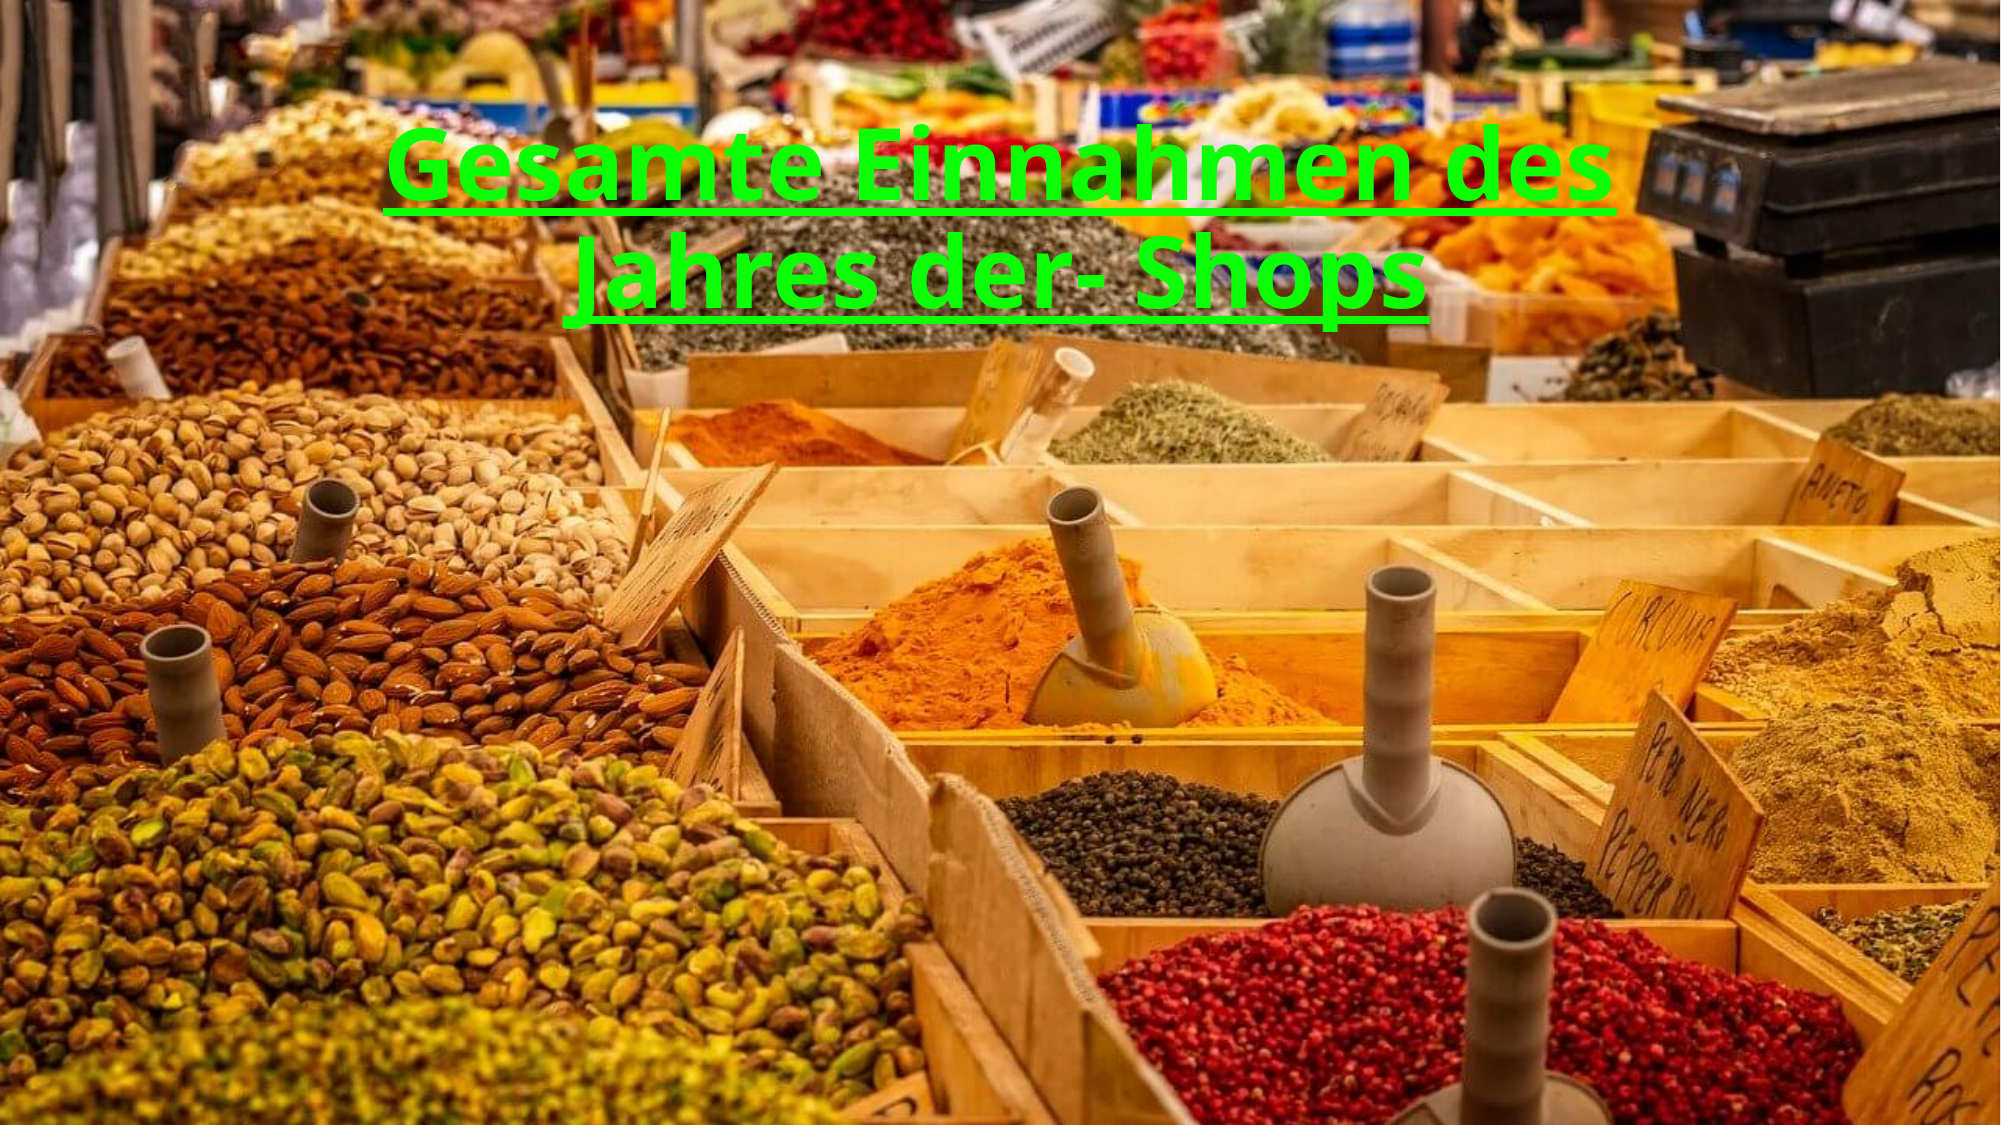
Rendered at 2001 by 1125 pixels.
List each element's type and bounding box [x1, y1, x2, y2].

list [0, 0, 2000, 1125]
